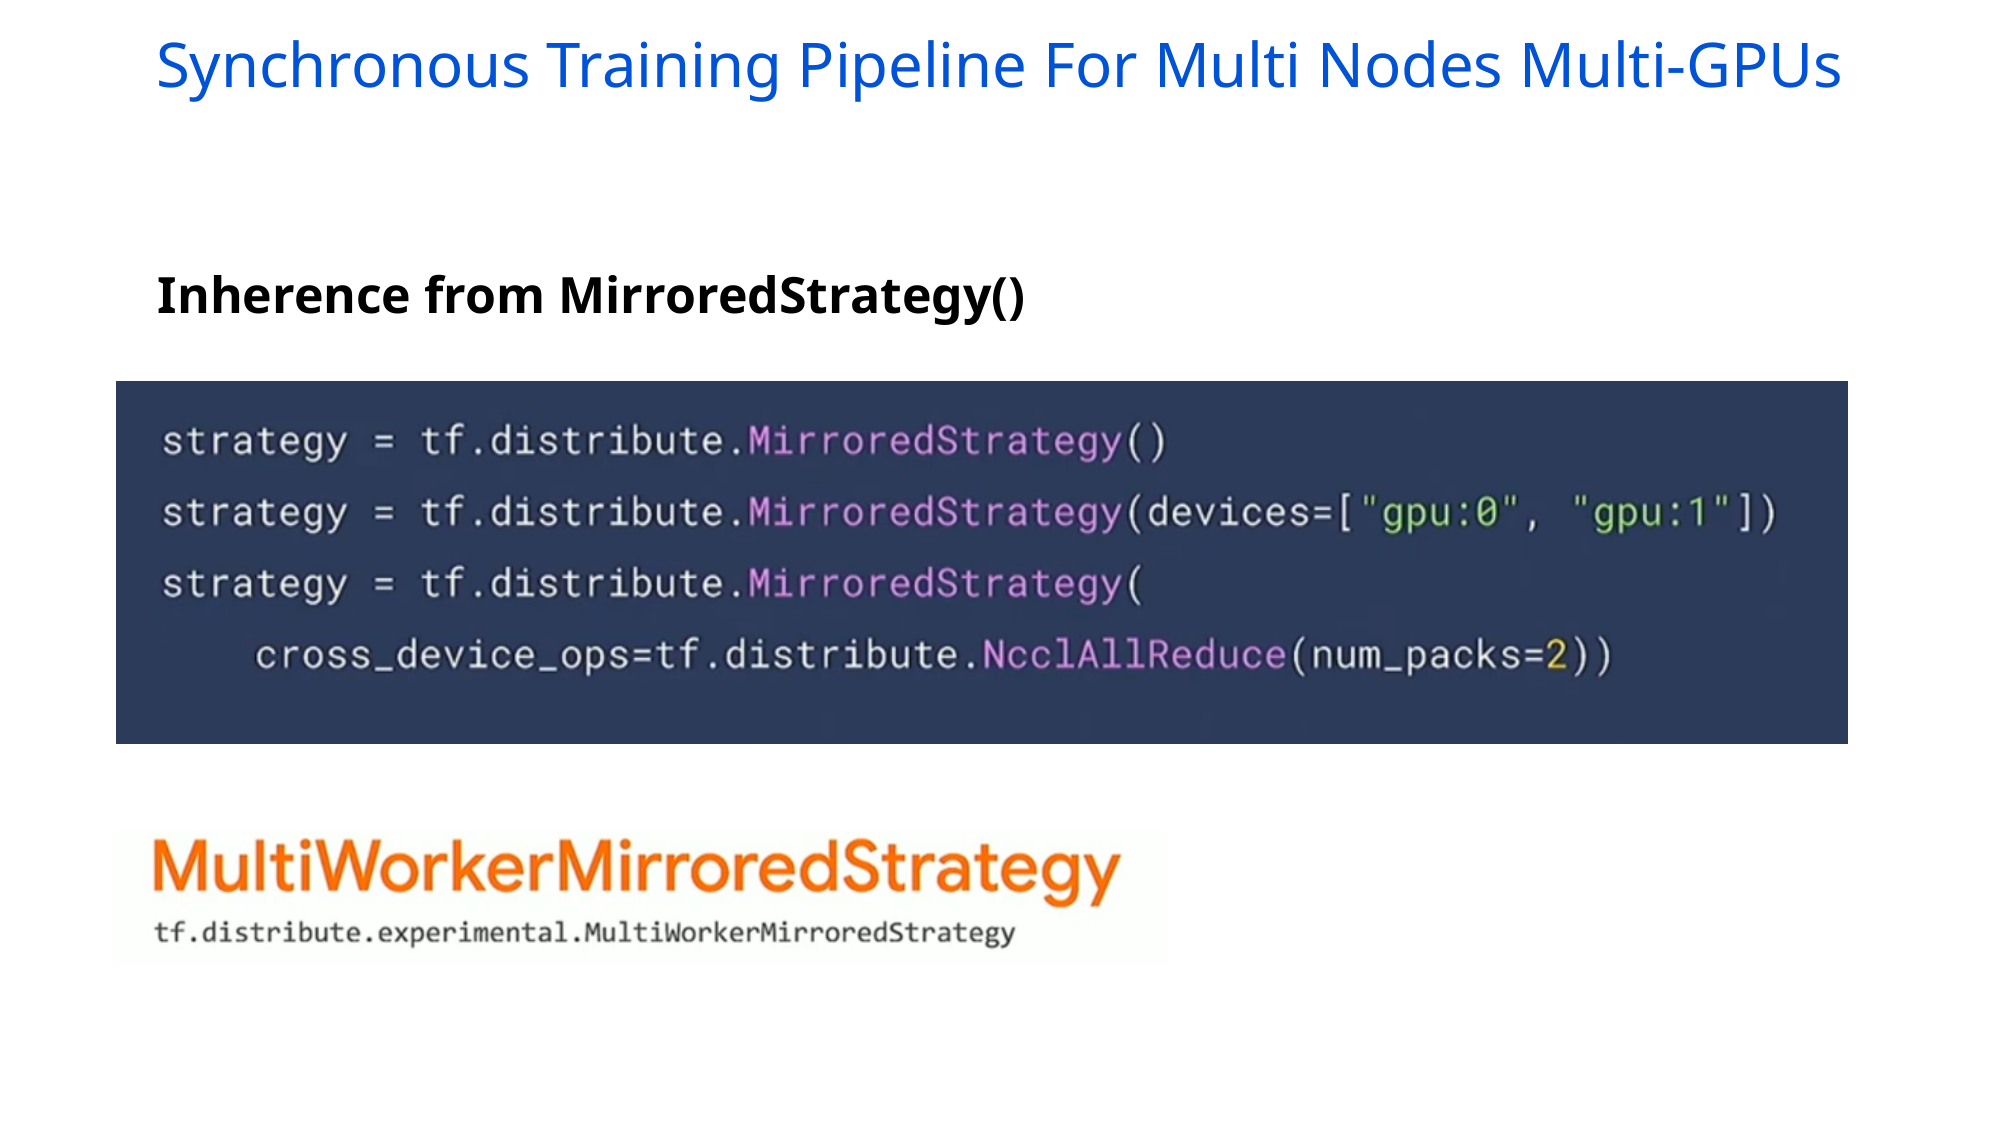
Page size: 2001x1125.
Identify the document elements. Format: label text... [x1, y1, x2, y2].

picture [116, 381, 1848, 744]
text_box Synchronous Training Pipeline For Multi Nodes Multi-GPUs [0, 10, 2000, 126]
picture [94, 819, 1163, 966]
title Inherence from MirroredStrategy() [142, 188, 1868, 407]
